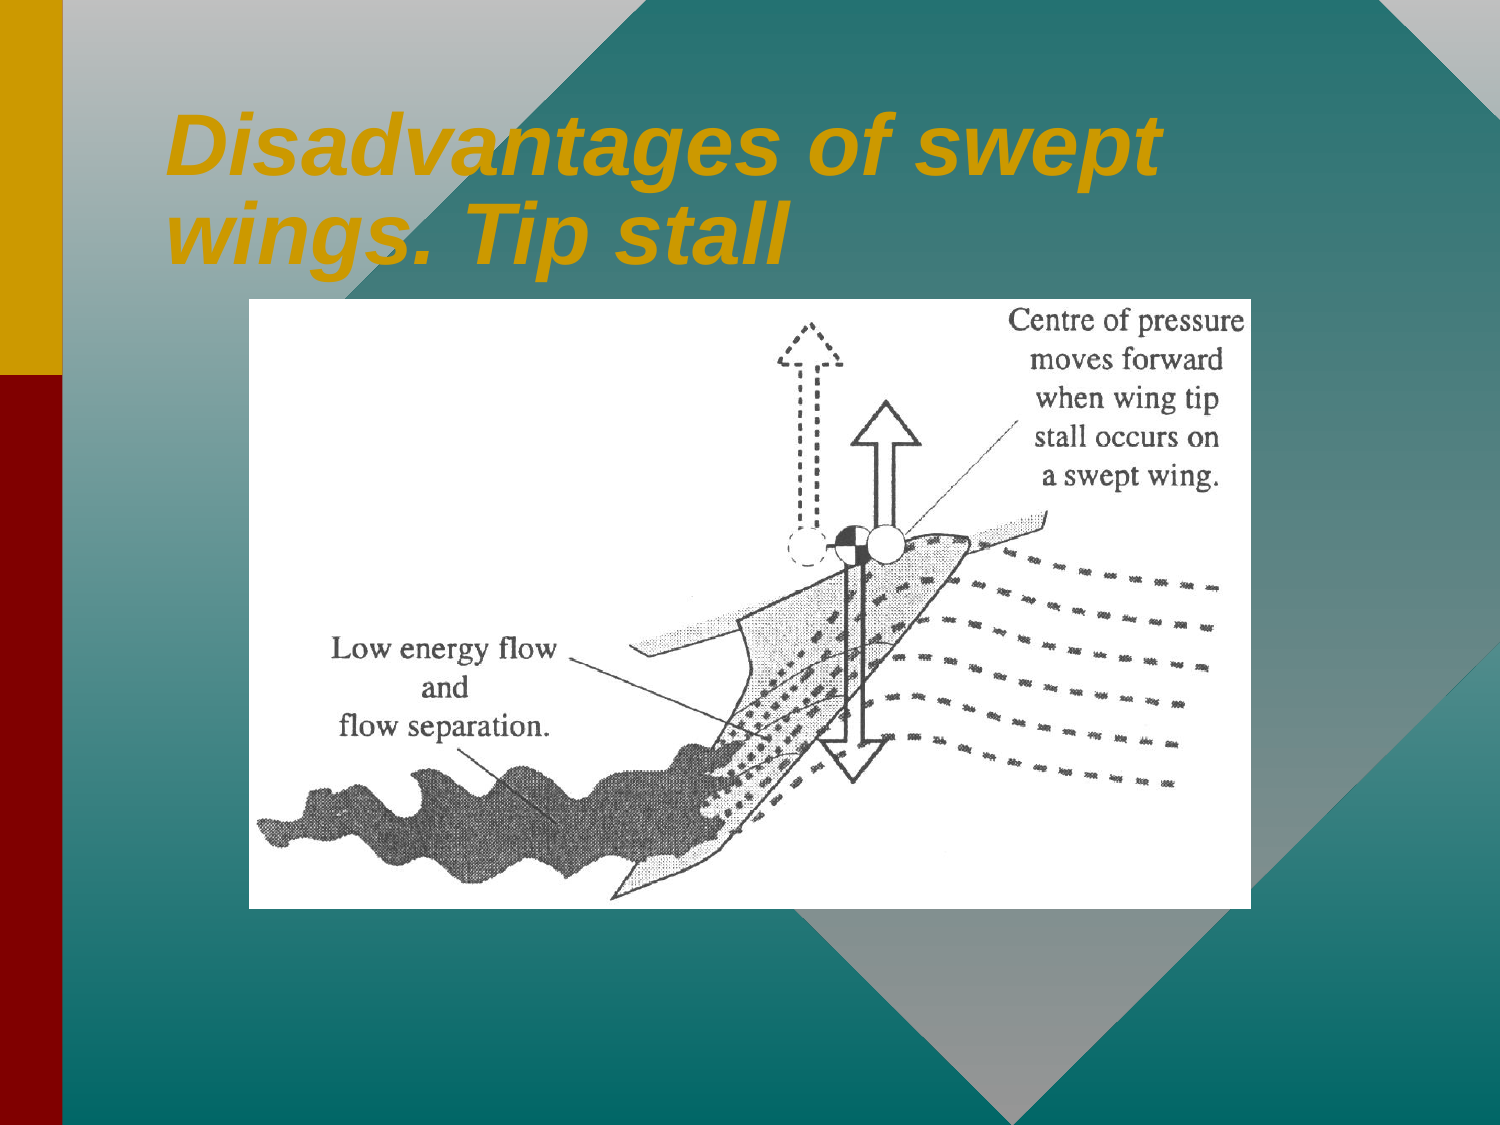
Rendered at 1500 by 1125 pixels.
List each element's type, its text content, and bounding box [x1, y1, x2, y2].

picture [249, 299, 1251, 909]
title Disadvantages of swept wings. Tip stall [150, 99, 1350, 288]
